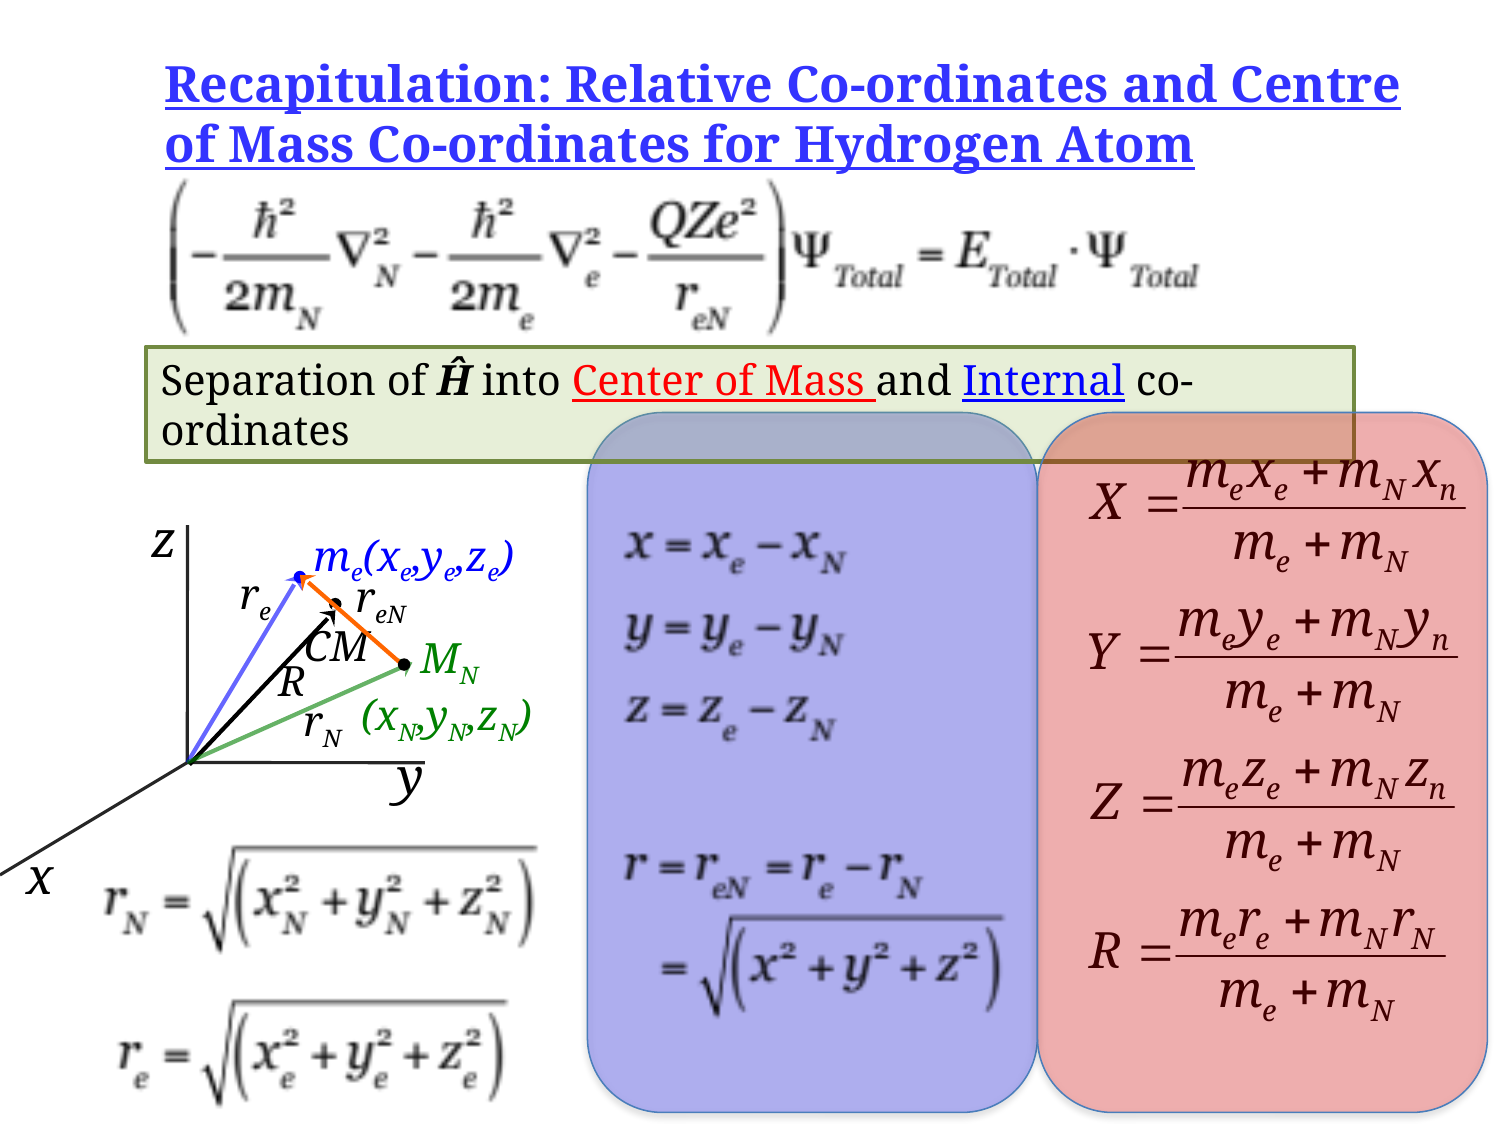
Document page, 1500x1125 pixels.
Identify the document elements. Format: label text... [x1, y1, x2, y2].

text_box [586, 464, 1036, 1114]
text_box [99, 837, 542, 959]
text_box Separation of Ĥ into Center of Mass and Internal co-ordinates [144, 345, 1356, 464]
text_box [0, 499, 441, 914]
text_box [165, 170, 1204, 338]
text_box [288, 597, 332, 679]
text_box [337, 624, 562, 742]
text_box me(xe,ye,ze) [445, 521, 536, 594]
text_box Recapitulation: Relative Co-ordinates and Centre of Mass Co-ordinates for Hydrogen Atom [150, 45, 1450, 181]
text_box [299, 563, 424, 663]
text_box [1080, 438, 1476, 1031]
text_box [112, 991, 513, 1113]
text_box [1036, 411, 1489, 1114]
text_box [187, 560, 301, 610]
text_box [618, 501, 1010, 1024]
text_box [187, 662, 413, 763]
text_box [189, 610, 283, 660]
